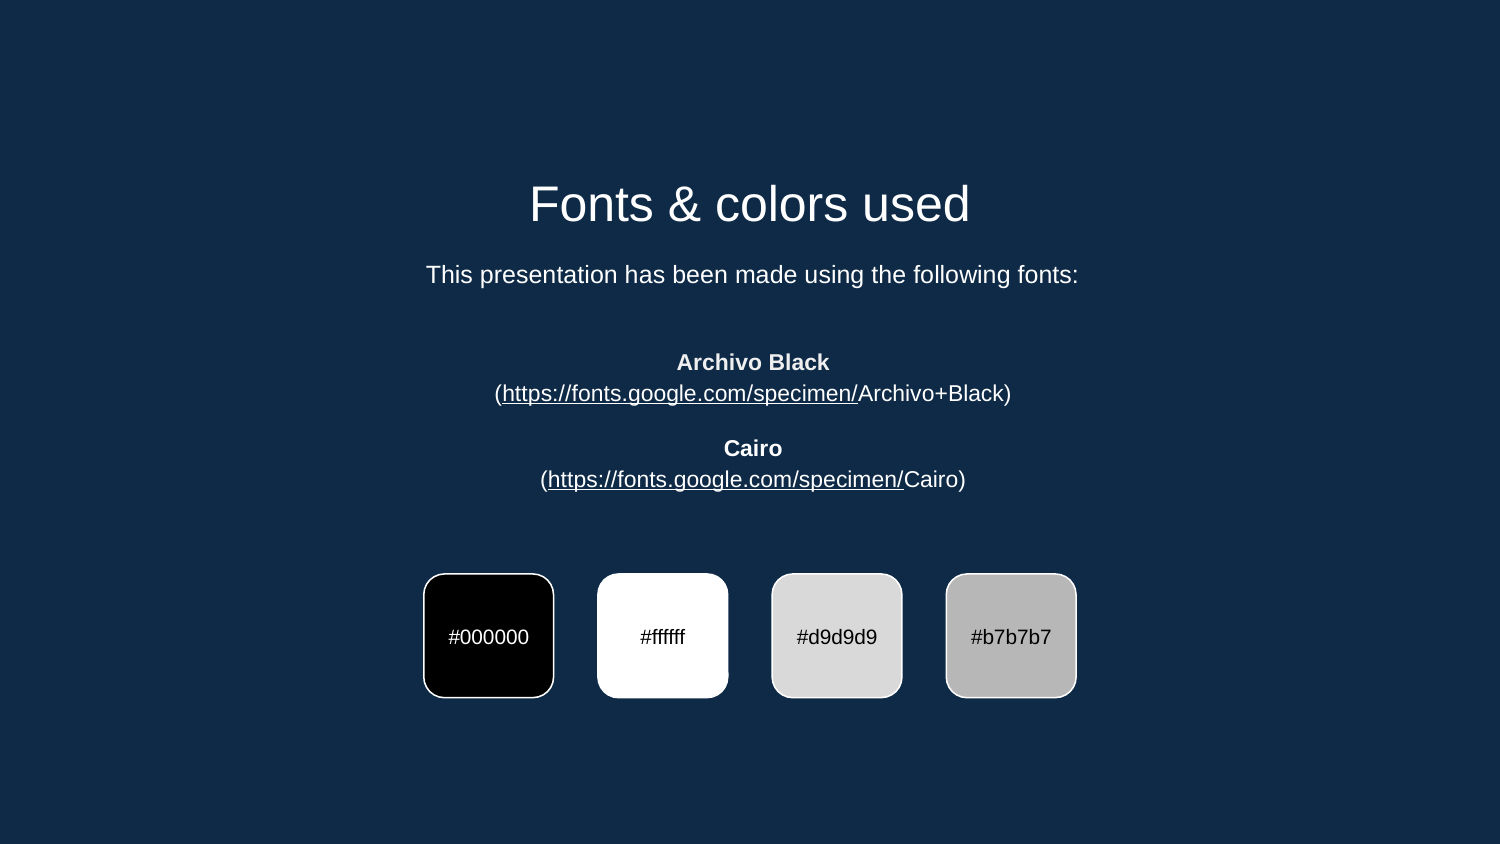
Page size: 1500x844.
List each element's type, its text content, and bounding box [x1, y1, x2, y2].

title Fonts & colors used [171, 156, 1328, 236]
list Archivo Black (https://fonts.google.com/specimen/Archivo+Black) Cairo (https://fonts.google.com/specimen/Cairo) [175, 314, 1332, 521]
list This presentation has been made using the following fonts: [175, 239, 1332, 312]
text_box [423, 573, 1077, 698]
